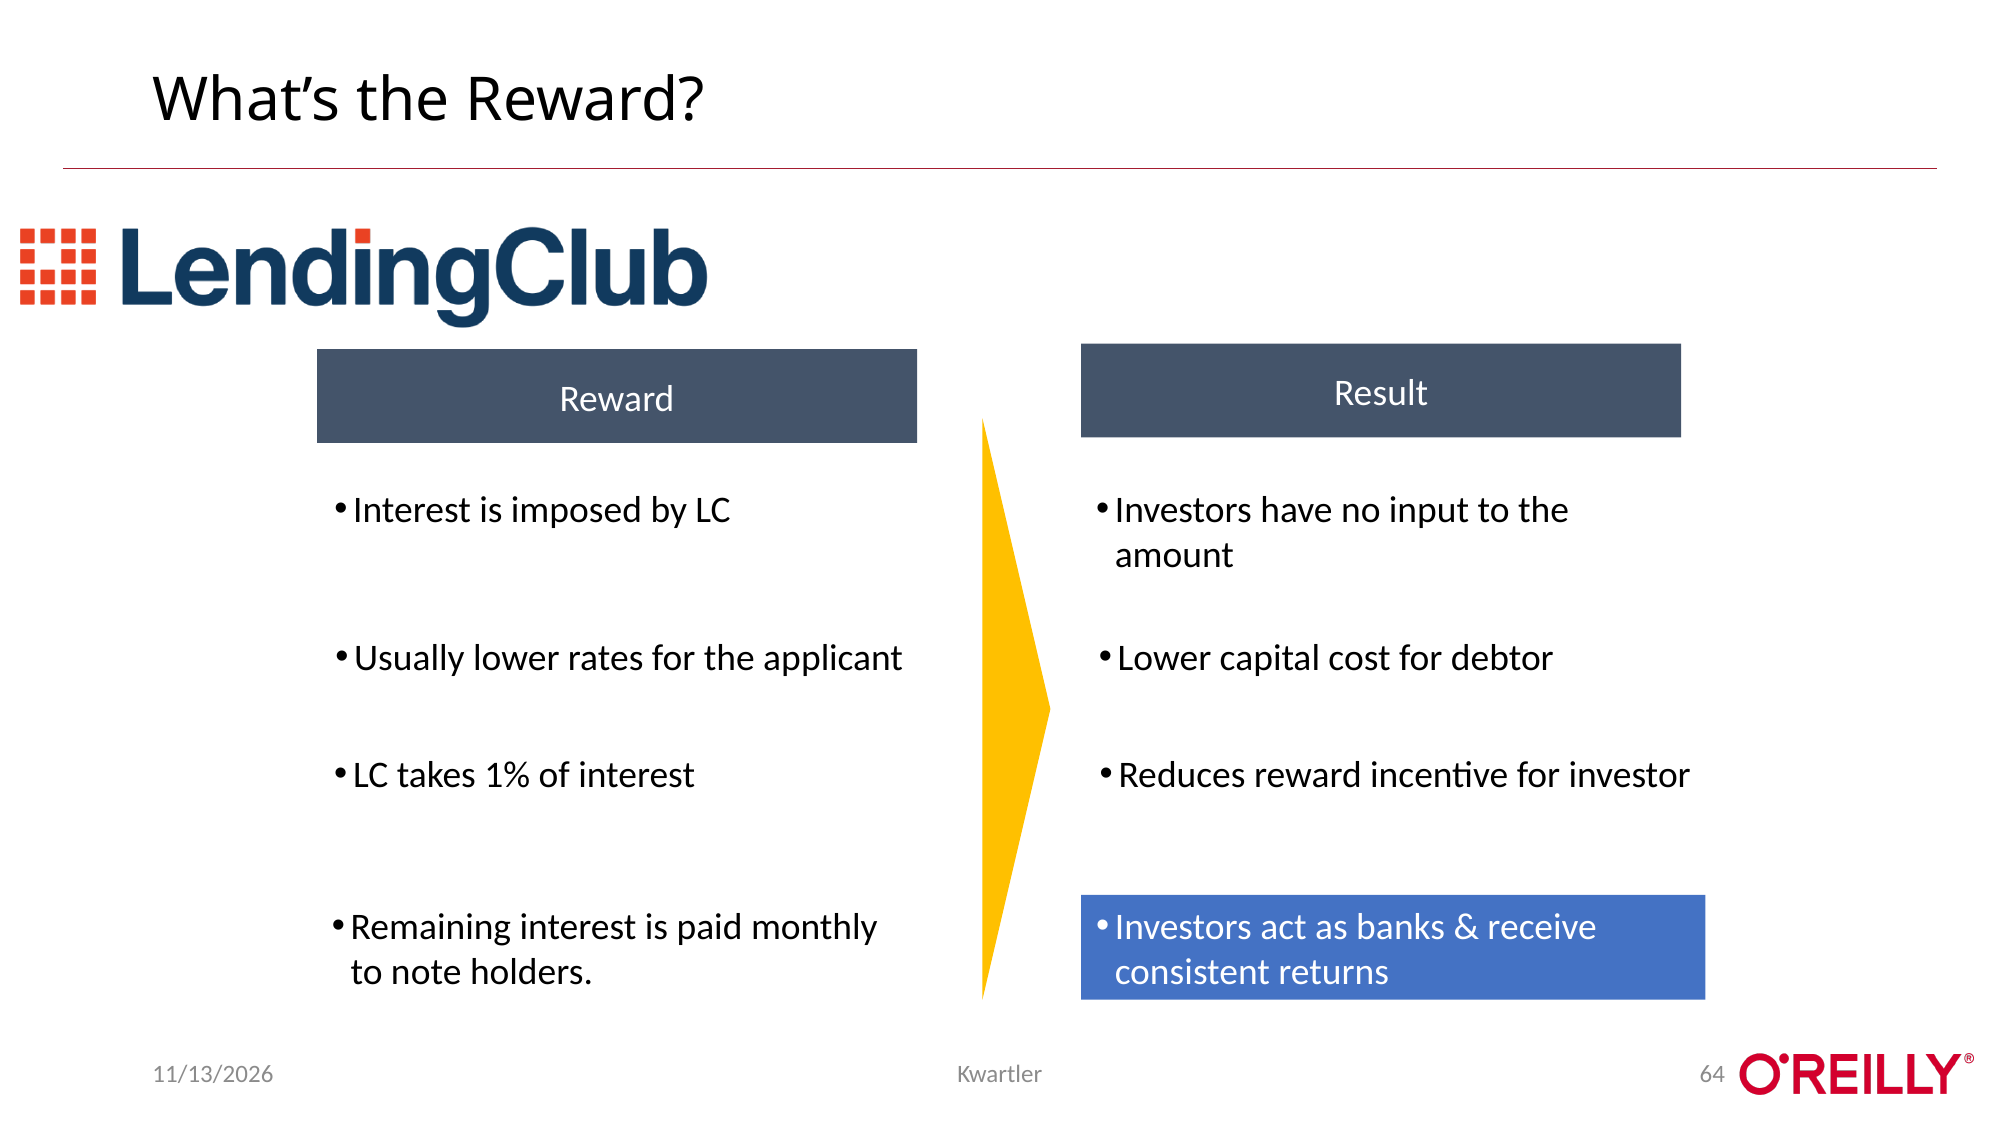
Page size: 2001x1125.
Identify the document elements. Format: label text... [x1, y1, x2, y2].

text_box Usually lower rates for the applicant [320, 625, 919, 686]
text_box Investors have no input to the amount [1081, 477, 1683, 582]
text_box Interest is imposed by LC [319, 477, 747, 537]
text_box LC takes 1% of interest [319, 742, 711, 803]
text_box Investors act as banks & receive consistent returns [1081, 894, 1706, 1000]
picture [1741, 1050, 1975, 1096]
text_box [981, 418, 1052, 1000]
text_box Remaining interest is paid monthly to note holders. [317, 894, 916, 1000]
text_box Reward [316, 348, 918, 444]
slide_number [137, 1042, 588, 1103]
picture [11, 225, 714, 334]
text_box Result [1080, 343, 1682, 438]
title What’s the Reward? [137, 59, 1863, 142]
footer Kwartler [662, 1042, 1338, 1103]
text_box Reduces reward incentive for investor [1084, 742, 1707, 803]
text_box Lower capital cost for debtor [1084, 625, 1570, 686]
text_box 64 [1412, 1042, 1741, 1103]
